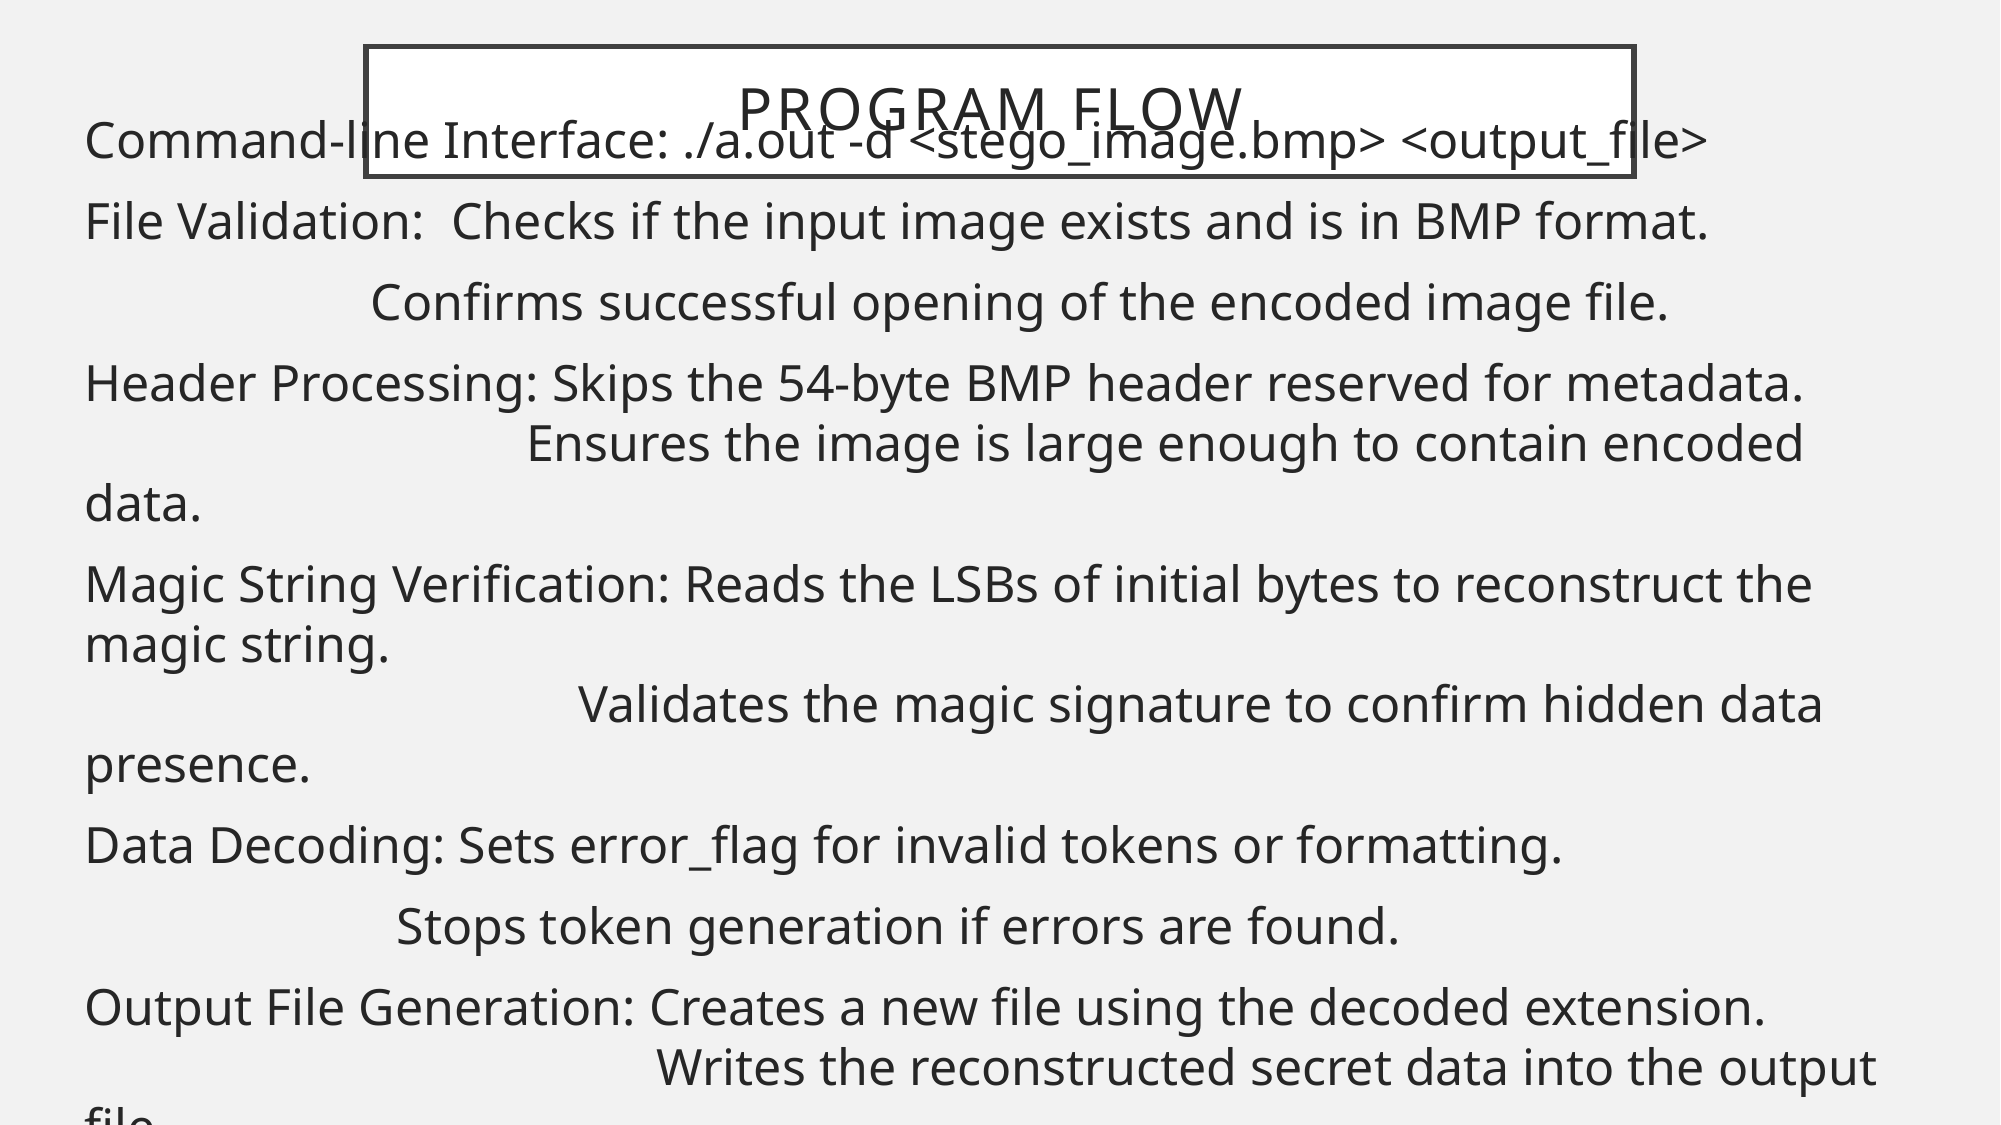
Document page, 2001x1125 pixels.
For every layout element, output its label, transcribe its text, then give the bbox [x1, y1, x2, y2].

title PROGRAM Flow [363, 44, 1637, 101]
list Command-line Interface: ./a.out -d <stego_image.bmp> <output_file> File Validation: Checks if the input image exists and is in BMP format. Confirms successful opening of the encoded image file. Header Processing: Skips the 54-byte BMP header reserved for metadata. Ensures the image is large enough to contain encoded data. Magic String Verification: Reads the LSBs of initial bytes to reconstruct the magic string. Validates the magic signature to confirm hidden data presence. Data Decoding: Sets error_flag for invalid tokens or formatting. Stops token generation if errors are found. Output File Generation: Creates a new file using the decoded extension. Writes the reconstructed secret data into the output file. [69, 101, 1931, 1125]
